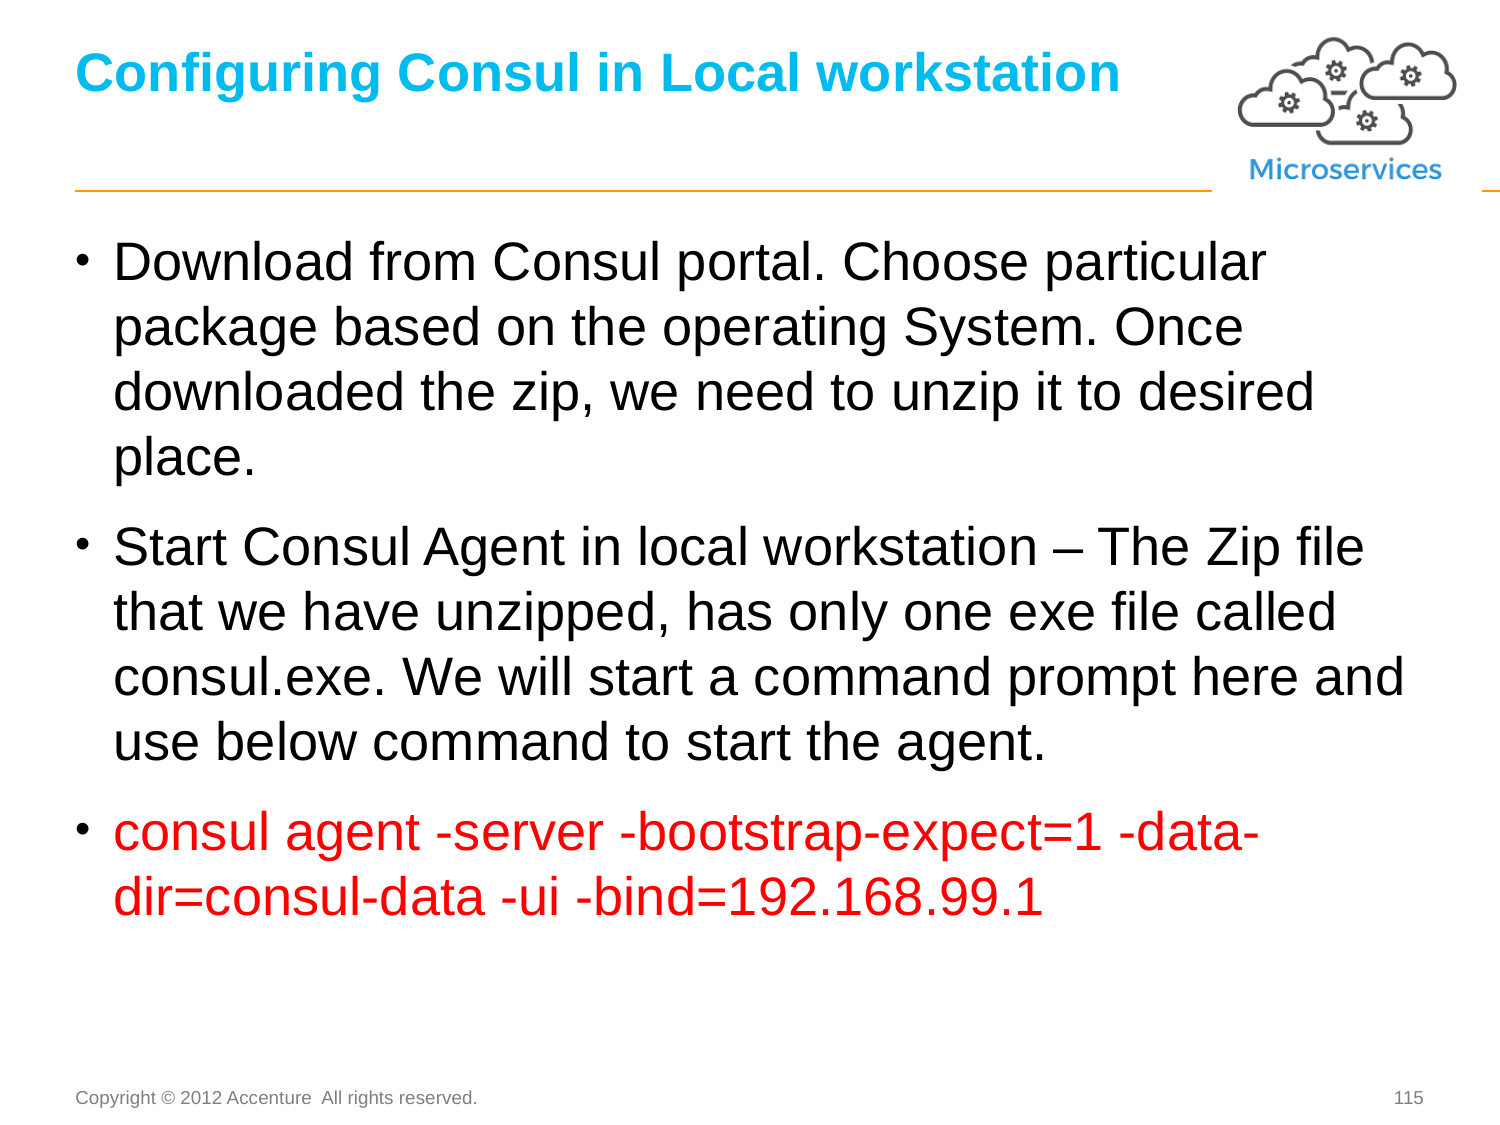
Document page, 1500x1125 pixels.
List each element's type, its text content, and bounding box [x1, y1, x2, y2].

list Download from Consul portal. Choose particular package based on the operating System. Once downloaded the zip, we need to unzip it to desired place. Start Consul Agent in local workstation – The Zip file that we have unzipped, has only one exe file called consul.exe. We will start a command prompt here and use below command to start the agent. consul agent -server -bootstrap-expect=1 -data-dir=consul-data -ui -bind=192.168.99.1 [75, 226, 1425, 1018]
picture [1212, 1, 1482, 203]
title Configuring Consul in Local workstation [75, 27, 1422, 157]
